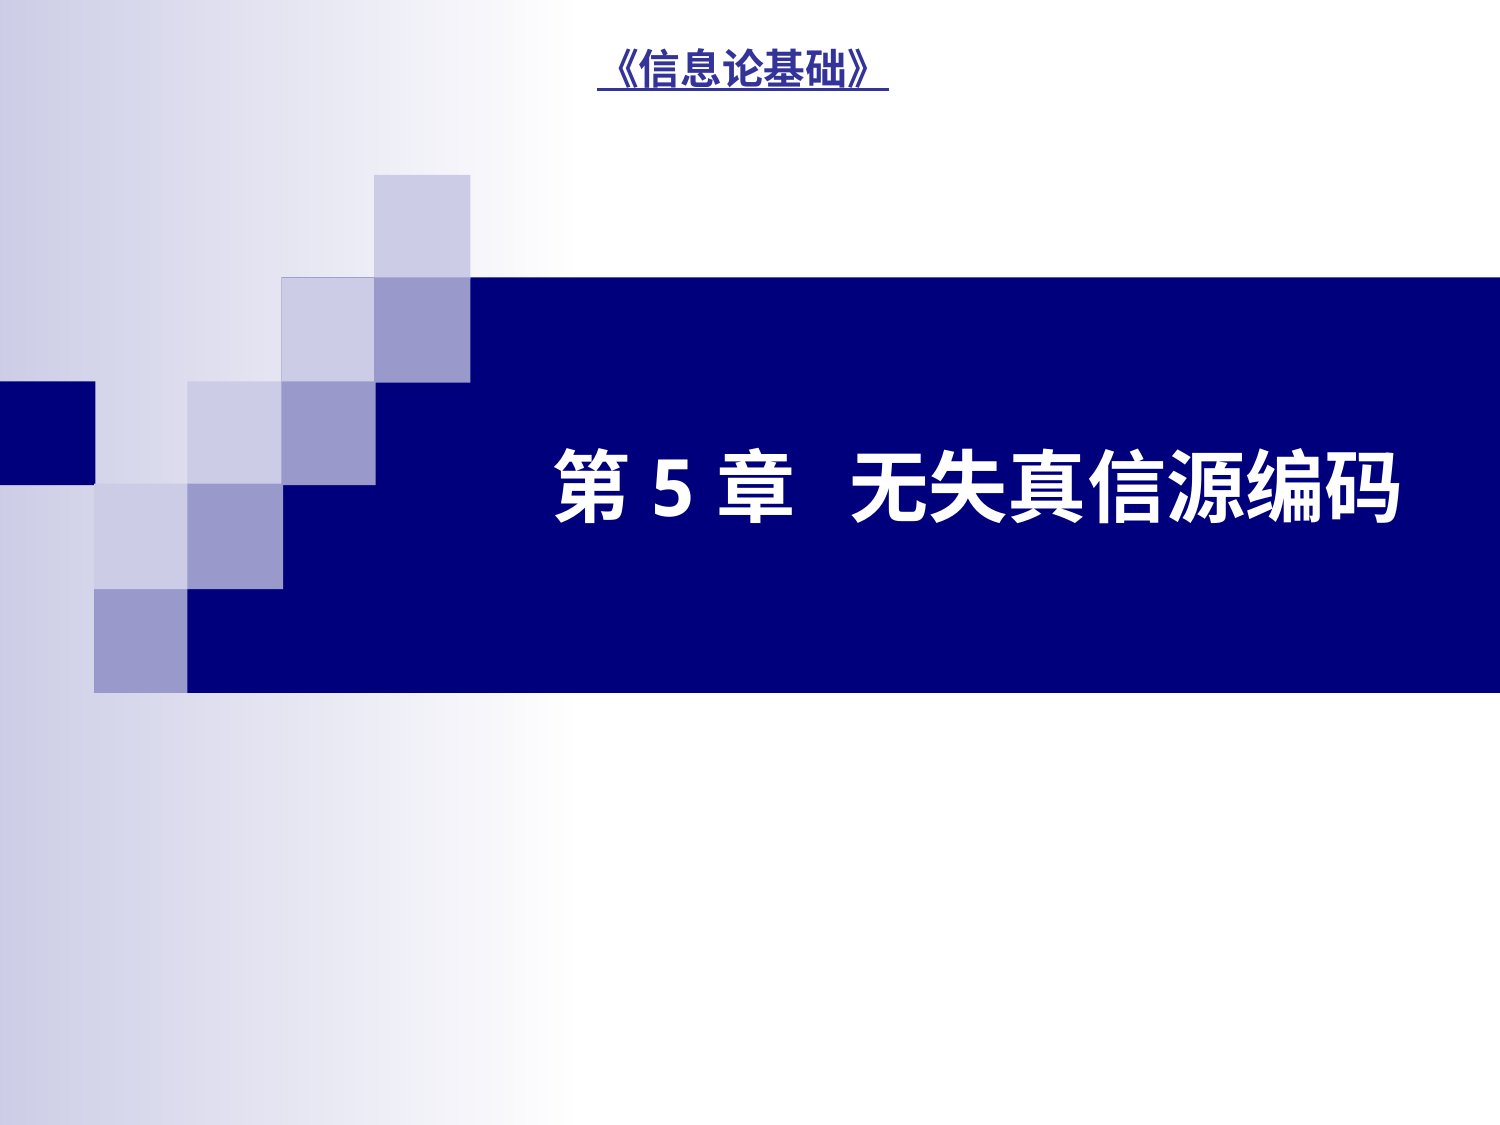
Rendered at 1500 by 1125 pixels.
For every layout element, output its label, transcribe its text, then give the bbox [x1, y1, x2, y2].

title 第5章 无失真信源编码 [484, 338, 1472, 701]
